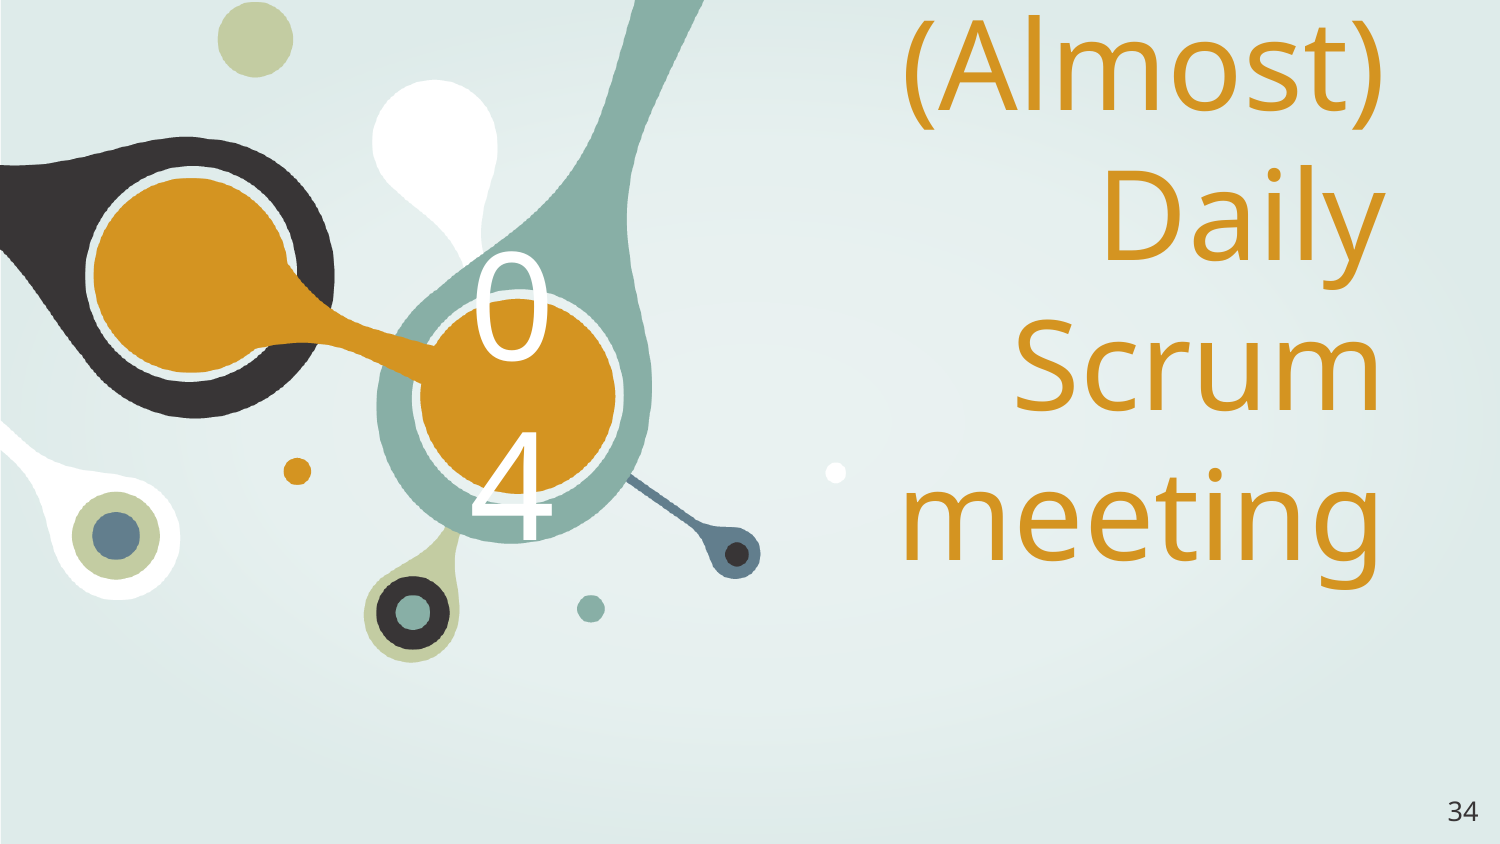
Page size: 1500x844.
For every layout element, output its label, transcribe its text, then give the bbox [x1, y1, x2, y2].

picture [0, 0, 1500, 844]
title 04 [425, 343, 599, 439]
slide_number ‹#› [1403, 779, 1494, 844]
title Sprint 3 (Almost) Daily Scrum meeting [657, 319, 1402, 601]
